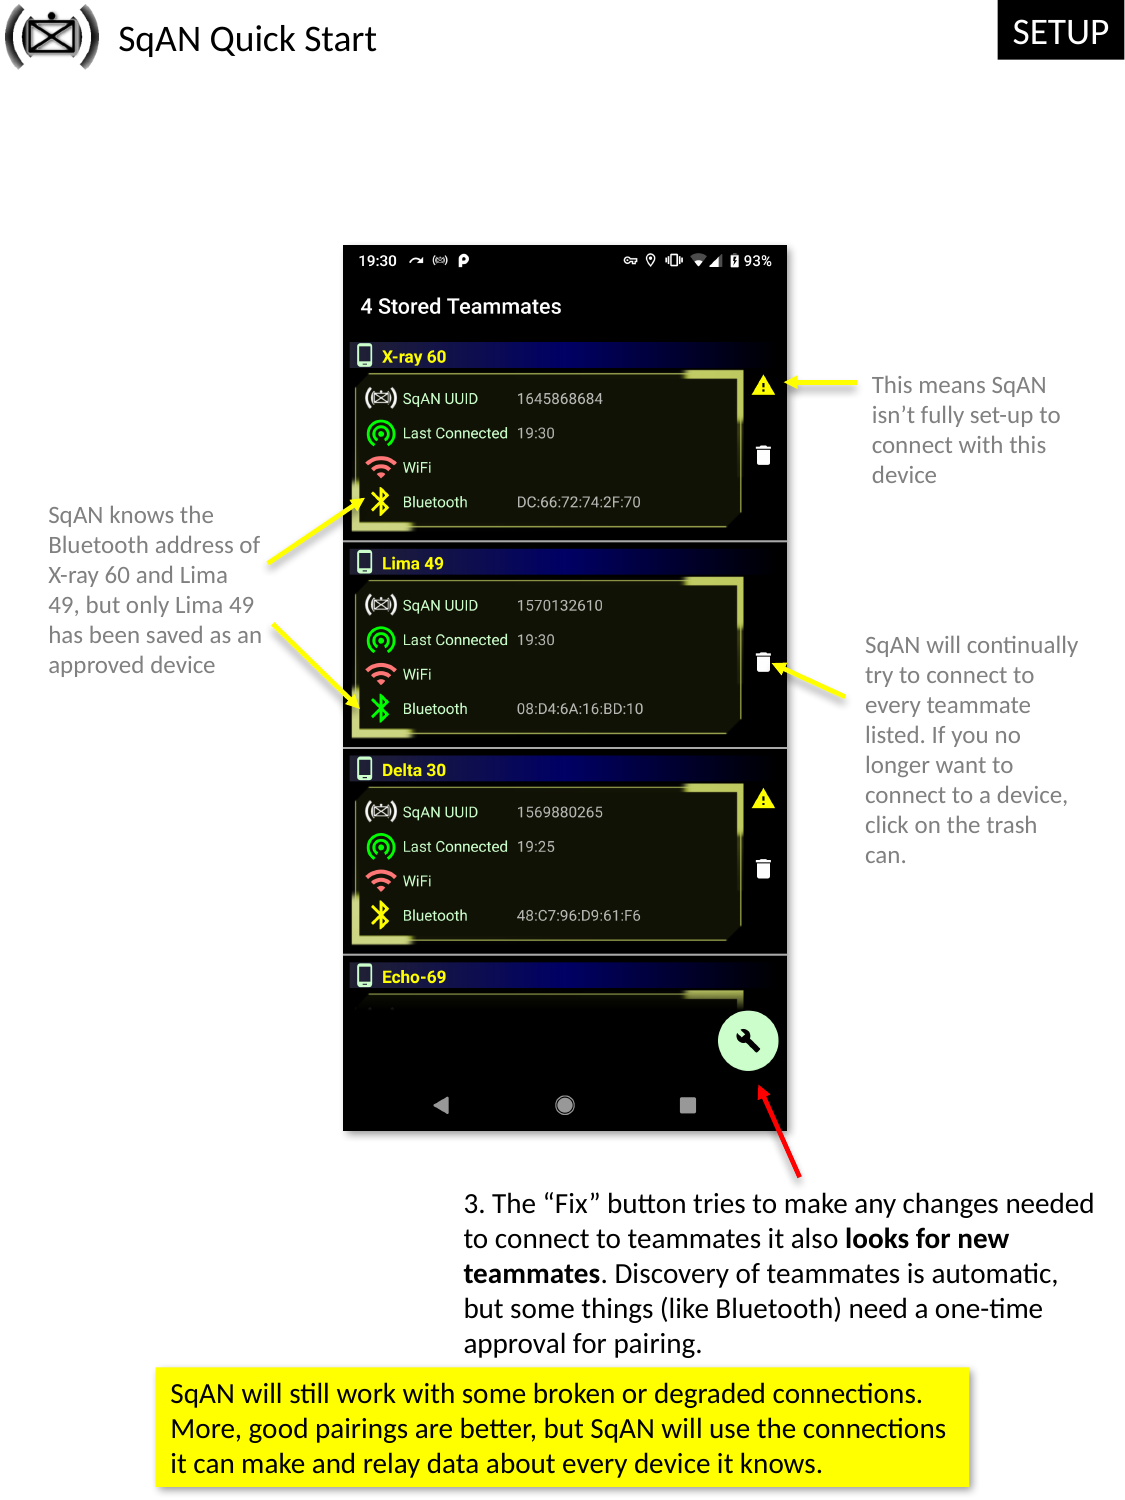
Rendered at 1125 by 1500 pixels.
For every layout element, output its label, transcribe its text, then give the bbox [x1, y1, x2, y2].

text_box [771, 663, 846, 697]
text_box This means SqAN isn’t fully set-up to connect with this device [857, 361, 1103, 496]
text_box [267, 497, 365, 564]
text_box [758, 1084, 800, 1178]
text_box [272, 623, 360, 709]
text_box SqAN will still work with some broken or degraded connections. More, good pairings are better, but SqAN will use the connections it can make and relay data about every device it knows. [155, 1367, 970, 1487]
text_box SqAN will continually try to connect to every teammate listed. If you no longer want to connect to a device, click on the trash can. [850, 621, 1097, 876]
text_box SqAN knows the Bluetooth address of X-ray 60 and Lima 49, but only Lima 49 has been saved as an approved device [33, 491, 280, 686]
picture [343, 245, 787, 1131]
text_box 3. The “Fix” button tries to make any changes needed to connect to teammates it also looks for new teammates. Discovery of teammates is automatic, but some things (like Bluetooth) need a one-time approval for pairing. [448, 1176, 1112, 1367]
text_box SETUP [997, 0, 1125, 60]
